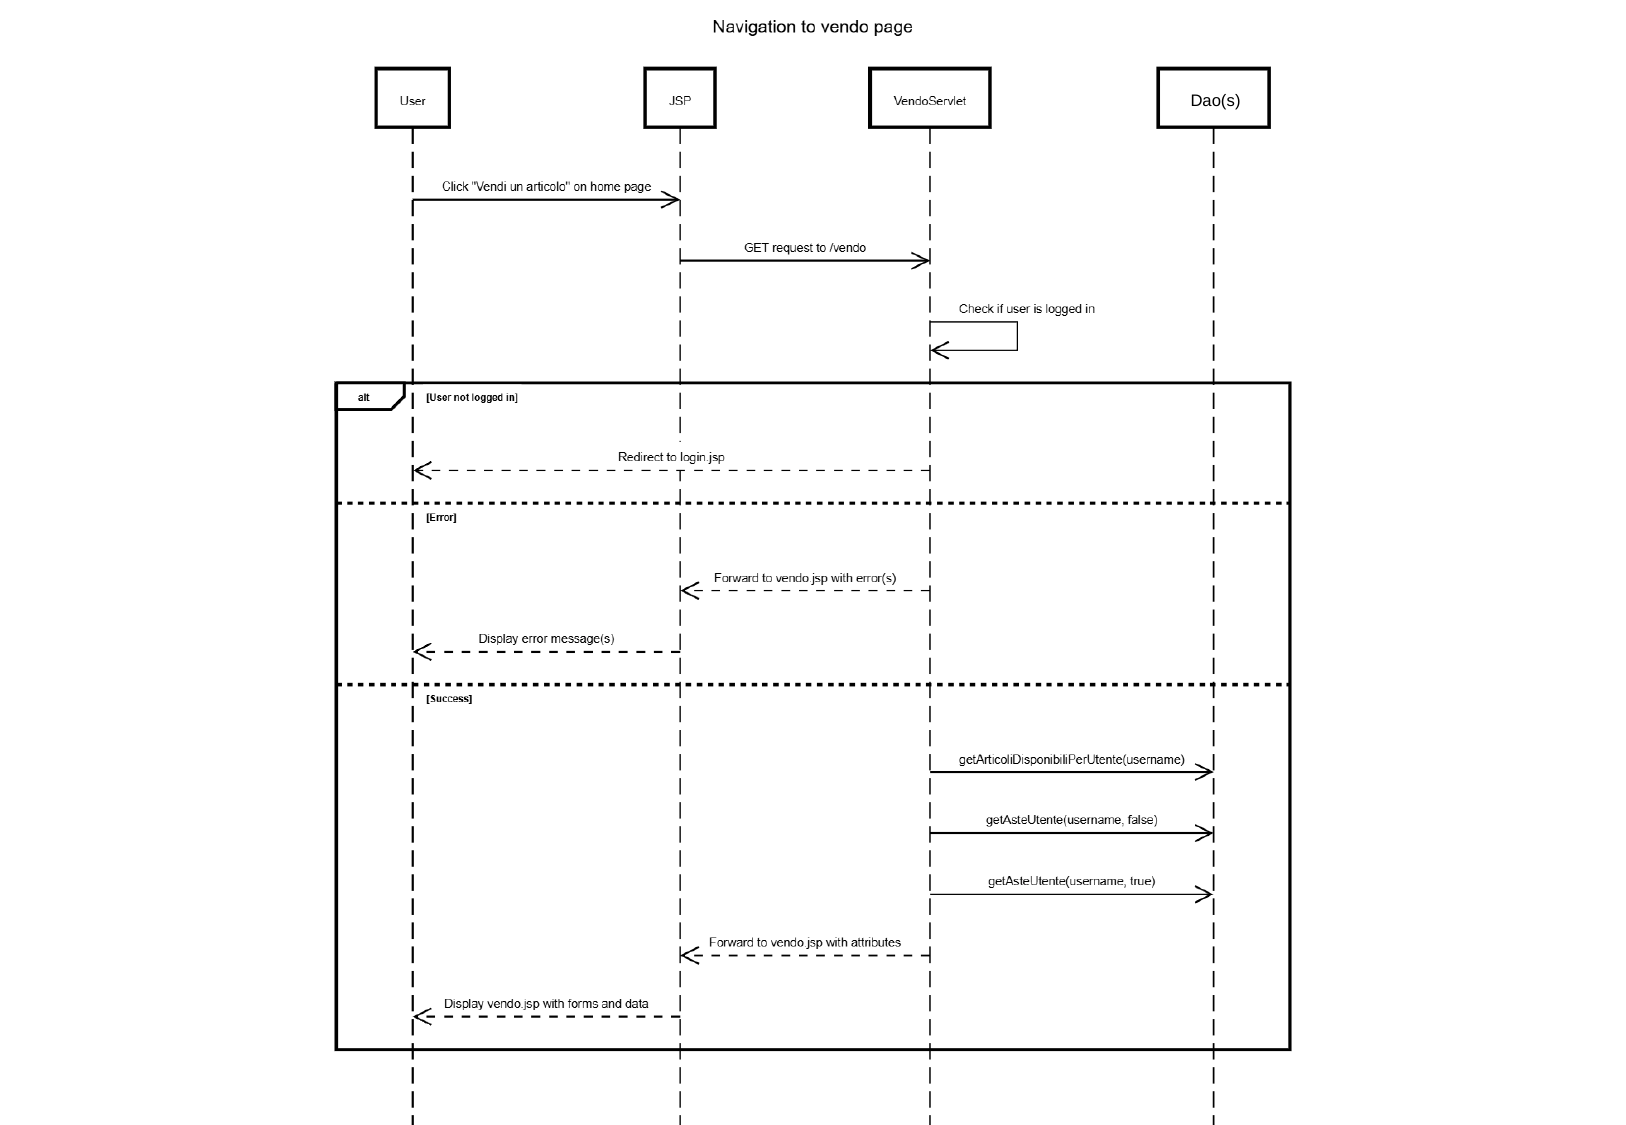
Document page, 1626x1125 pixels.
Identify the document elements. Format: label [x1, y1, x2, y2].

picture [314, 0, 1311, 1125]
